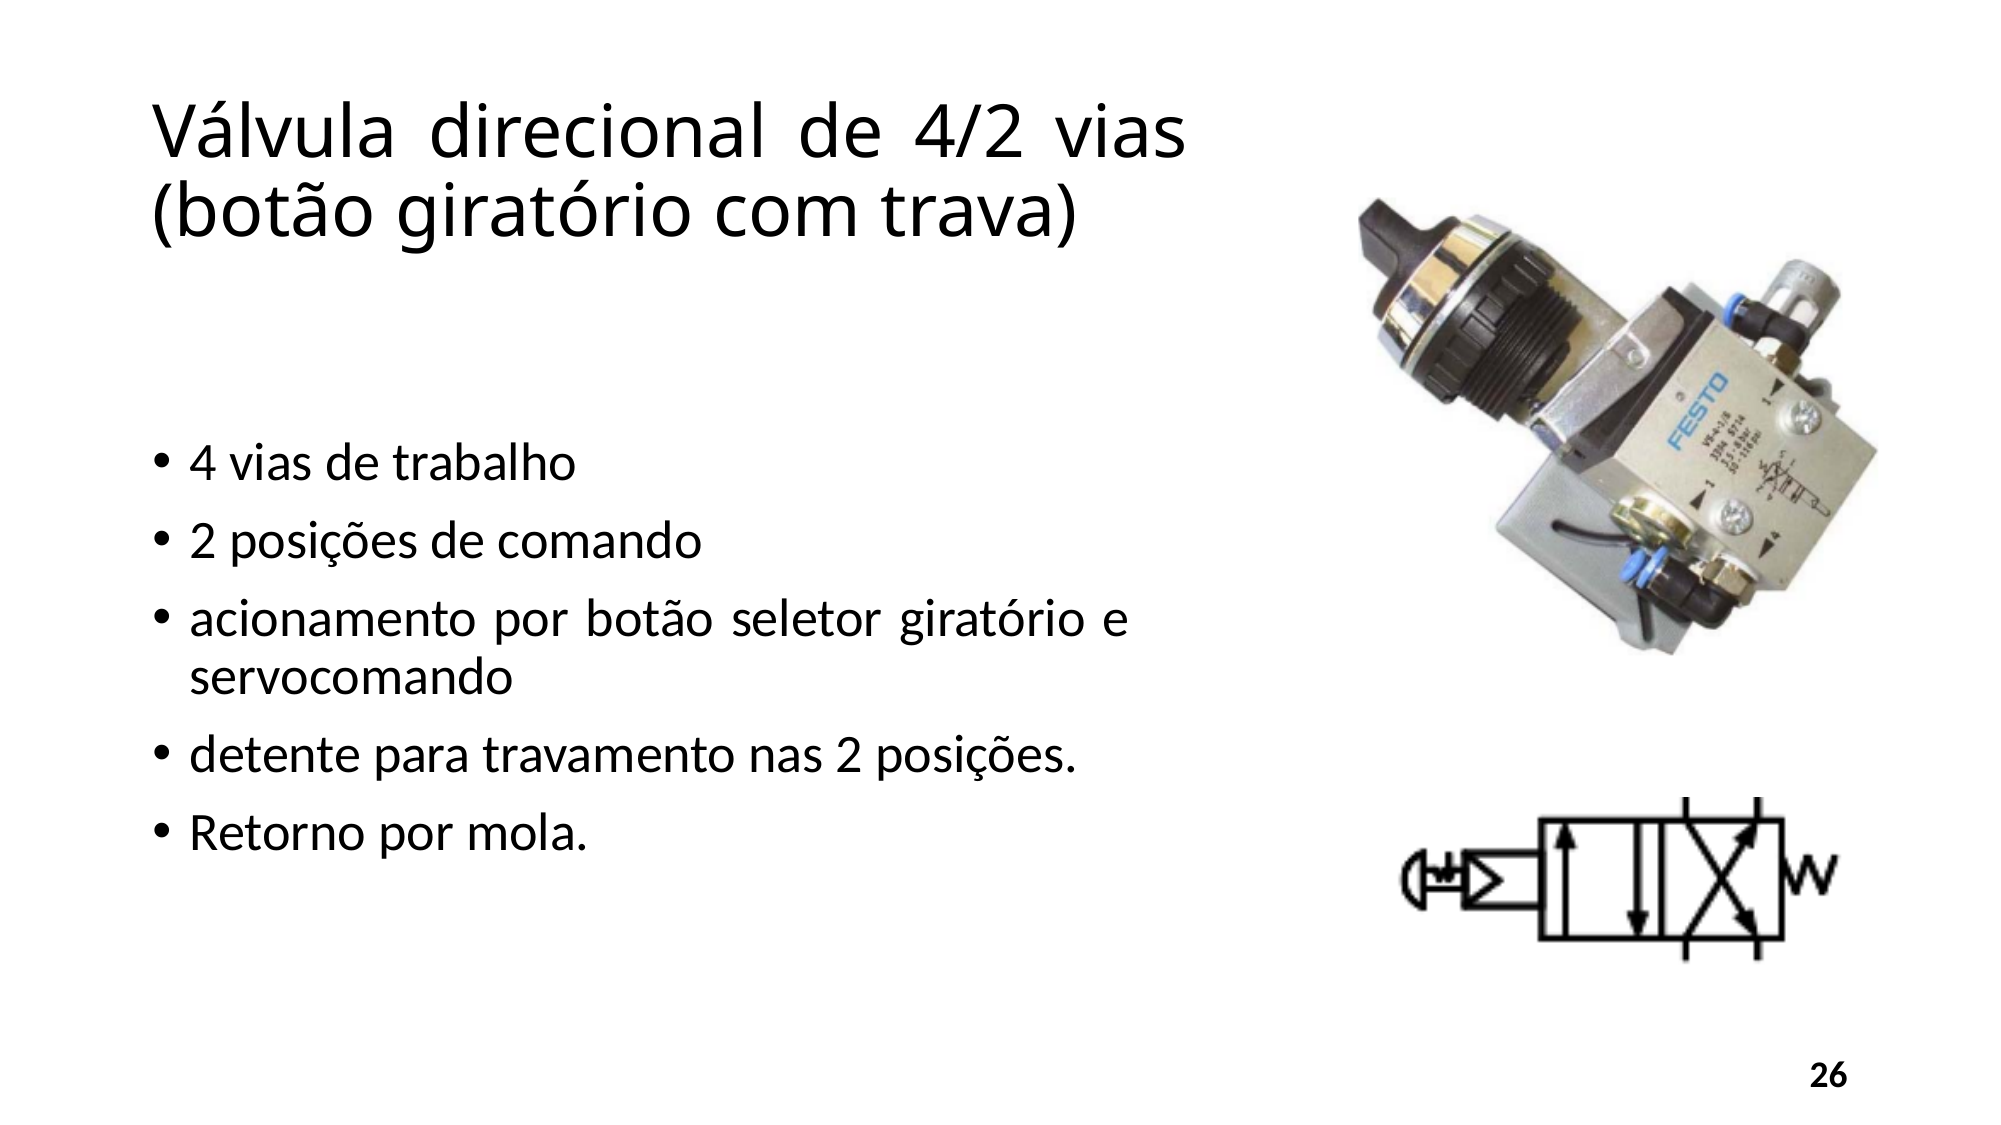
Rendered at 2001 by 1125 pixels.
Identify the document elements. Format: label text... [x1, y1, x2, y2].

title Válvula direcional de 4/2 vias (botão giratório com trava) [137, 59, 1205, 287]
picture [1340, 186, 1909, 676]
list 4 vias de trabalho 2 posições de comando acionamento por botão seletor giratório e servocomando detente para travamento nas 2 posições. Retorno por mola. [137, 426, 1145, 875]
slide_number 26 [1412, 1042, 1863, 1103]
picture [1369, 797, 1863, 986]
